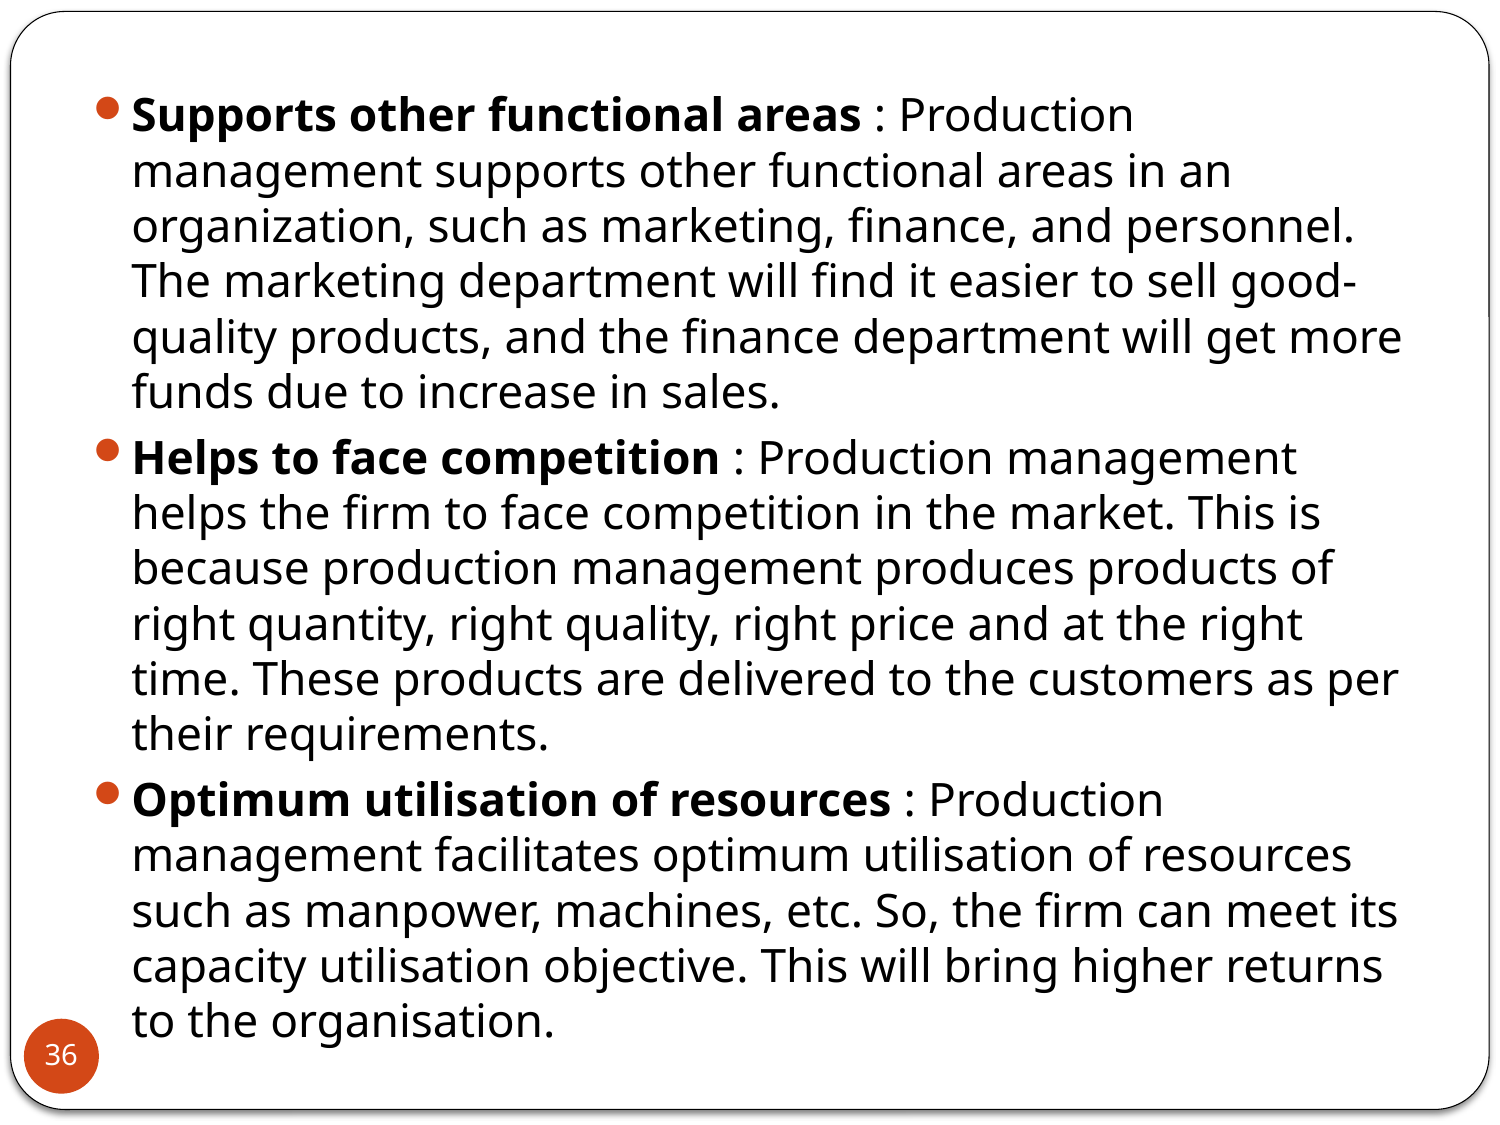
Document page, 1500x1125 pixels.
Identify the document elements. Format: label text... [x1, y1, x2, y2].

list Supports other functional areas : Production management supports other functional areas in an organization, such as marketing, finance, and personnel. The marketing department will find it easier to sell good-quality products, and the finance department will get more funds due to increase in sales. Helps to face competition : Production management helps the firm to face competition in the market. This is because production management produces products of right quantity, right quality, right price and at the right time. These products are delivered to the customers as per their requirements. Optimum utilisation of resources : Production management facilitates optimum utilisation of resources such as manpower, machines, etc. So, the firm can meet its capacity utilisation objective. This will bring higher returns to the organisation. [78, 78, 1425, 1064]
slide_number 36 [23, 1018, 99, 1094]
